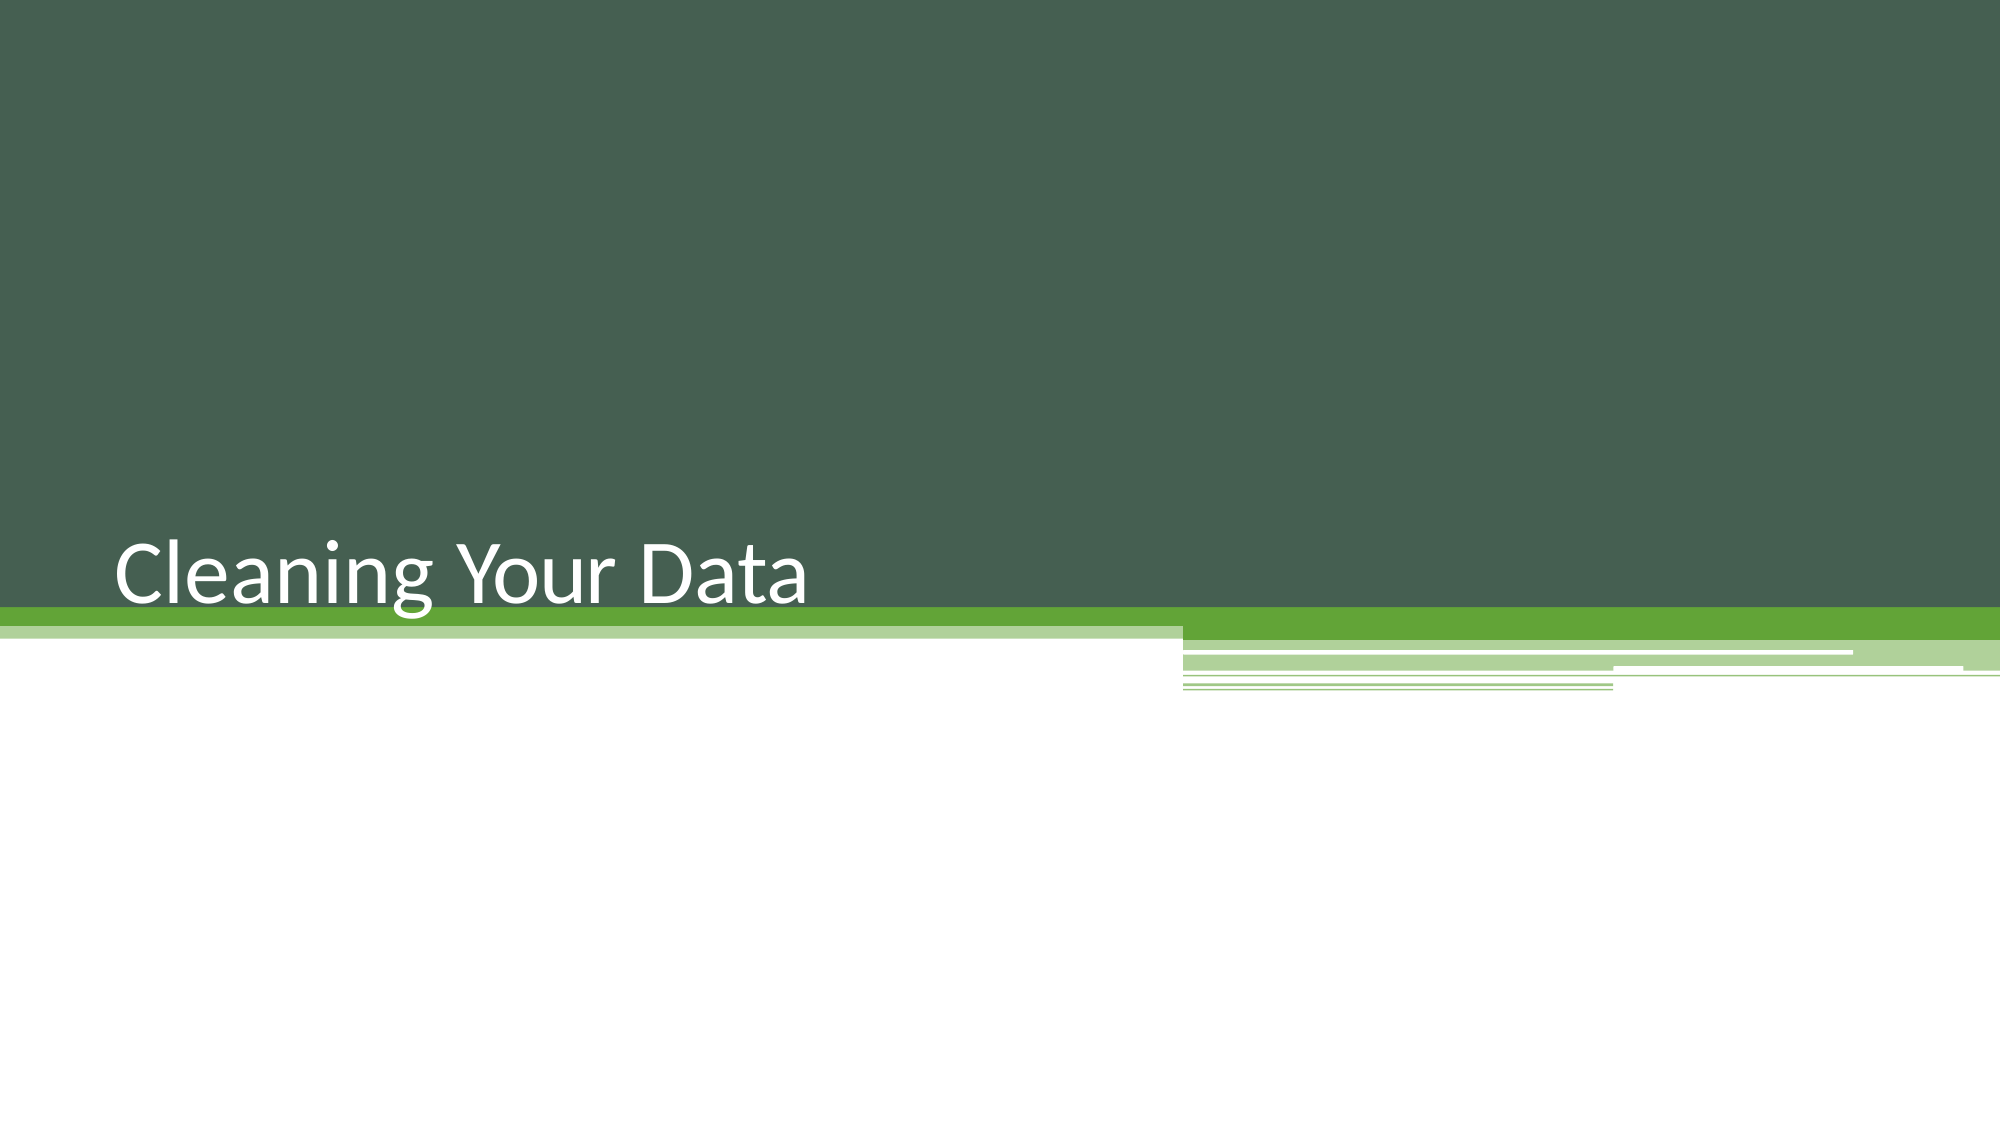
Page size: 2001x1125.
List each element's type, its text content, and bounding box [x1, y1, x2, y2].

title Cleaning Your Data [112, 509, 819, 700]
